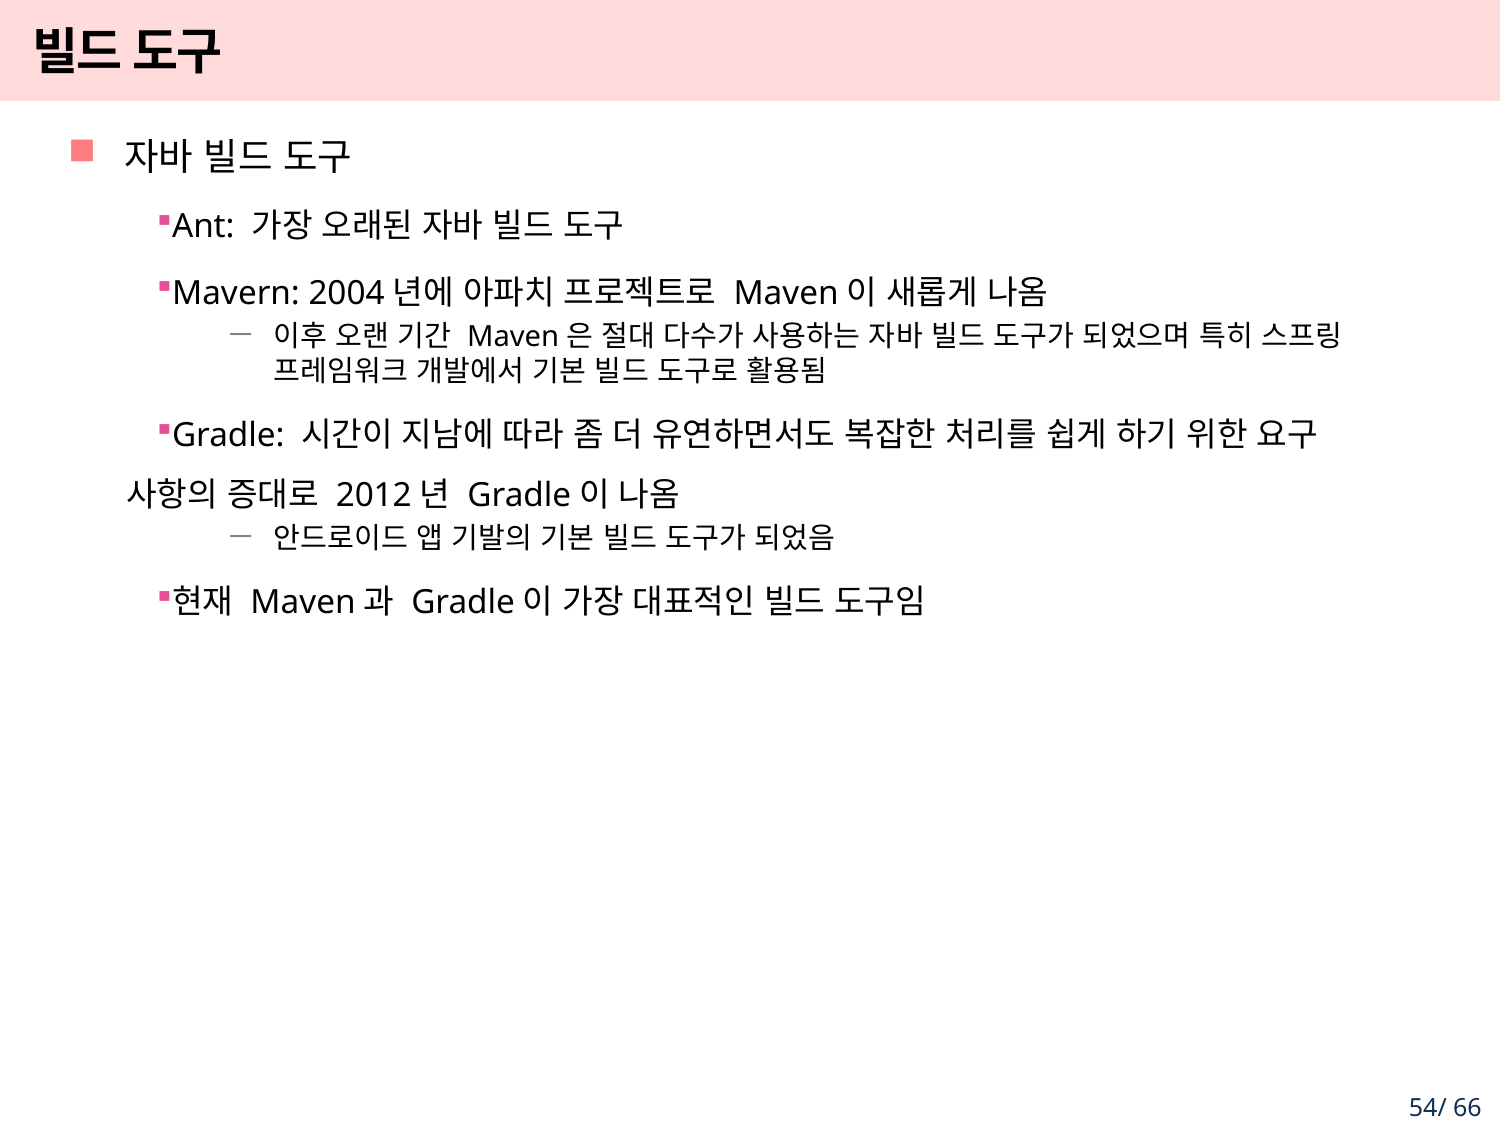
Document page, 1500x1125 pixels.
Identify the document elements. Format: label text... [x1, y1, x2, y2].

title 빌드 도구 [17, 10, 1295, 89]
list 자바 빌드 도구 Ant: 가장 오래된 자바 빌드 도구 Mavern: 2004년에 아파치 프로젝트로 Maven이 새롭게 나옴 이후 오랜 기간 Maven은 절대 다수가 사용하는 자바 빌드 도구가 되었으며 특히 스프링 프레임워크 개발에서 기본 빌드 도구로 활용됨 Gradle: 시간이 지남에 따라 좀 더 유연하면서도 복잡한 처리를 쉽게 하기 위한 요구 사항의 증대로 2012년 Gradle이 나옴 안드로이드 앱 기발의 기본 빌드 도구가 되었음 현재 Maven과 Gradle이 가장 대표적인 빌드 도구임 [53, 125, 1425, 1005]
